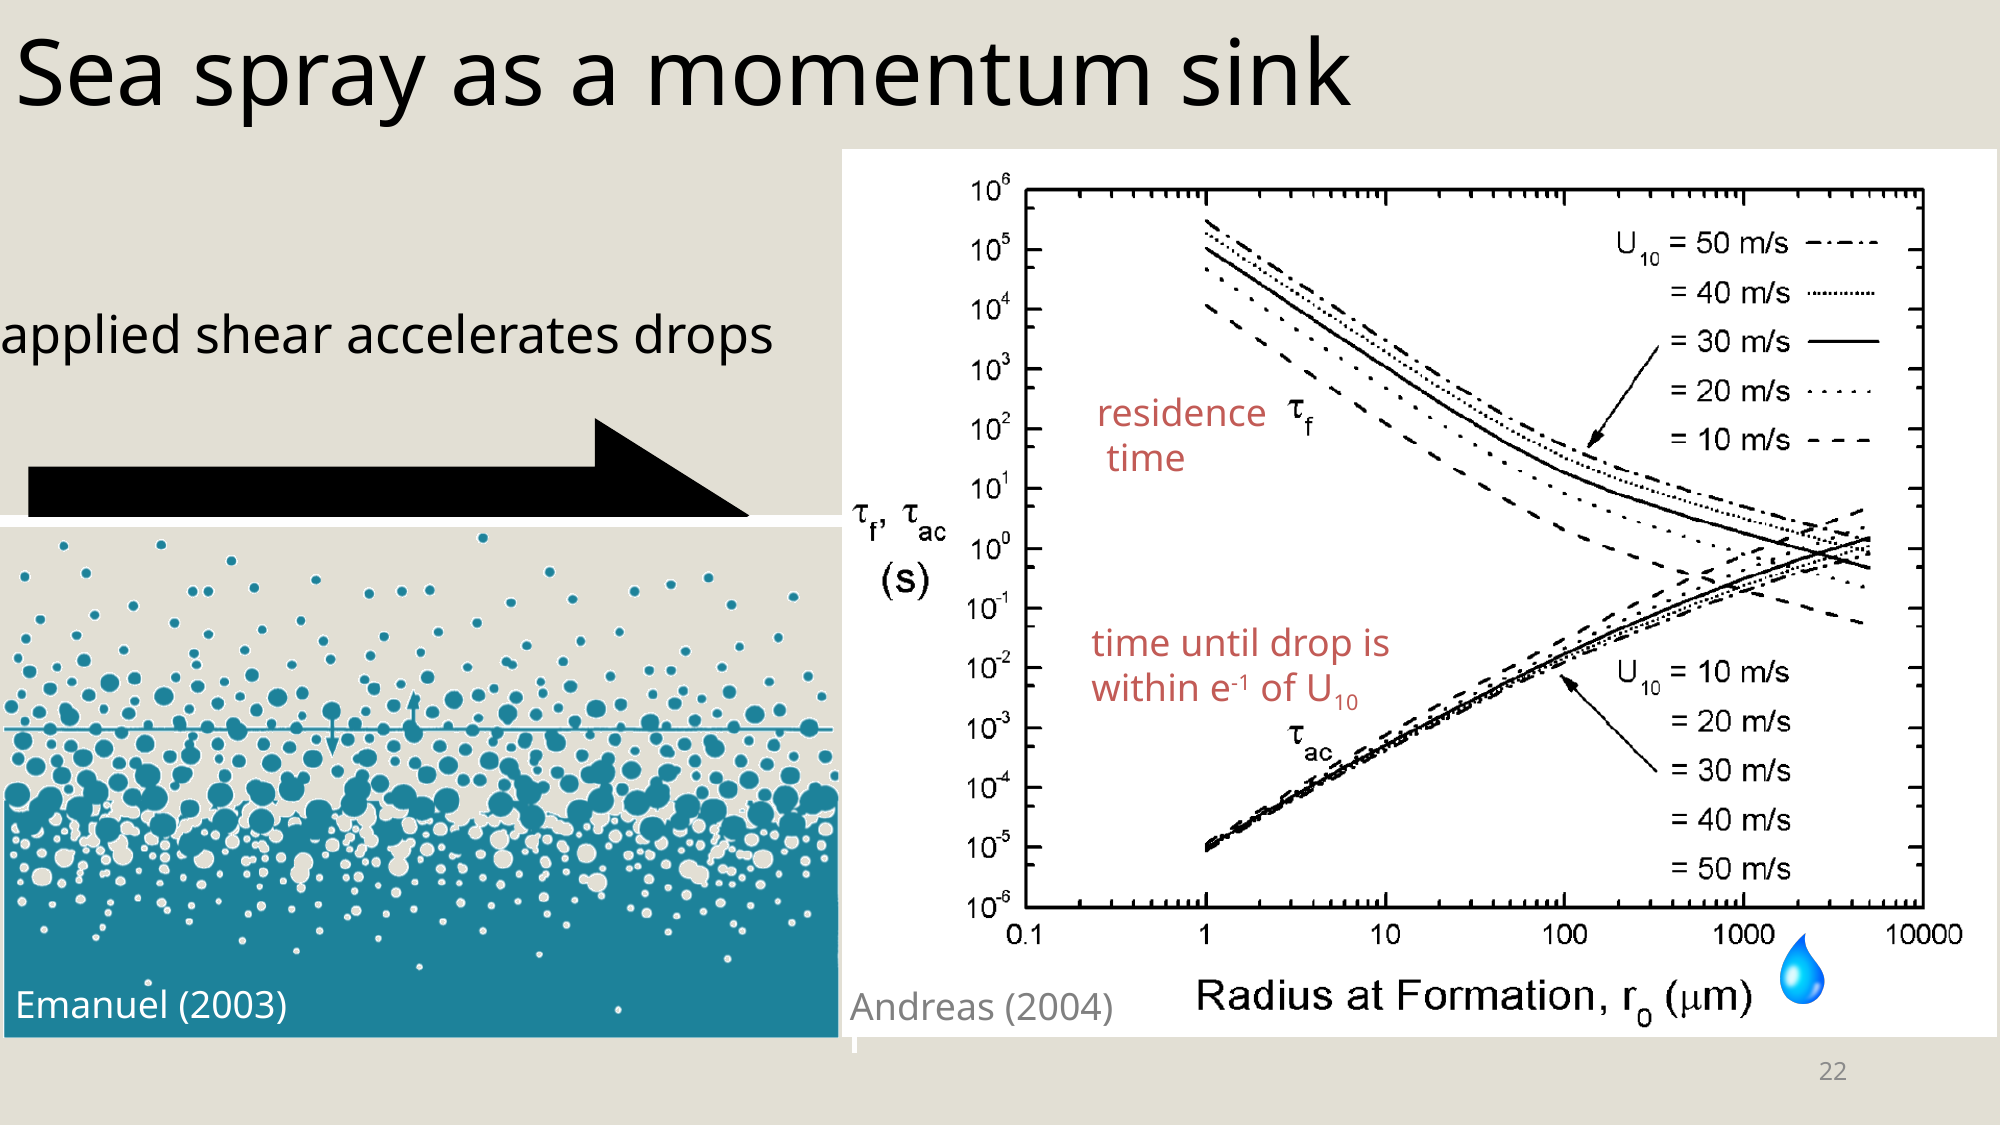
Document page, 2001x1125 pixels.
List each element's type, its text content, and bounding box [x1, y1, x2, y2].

picture [0, 515, 857, 1053]
title Sea spray as a momentum sink [0, 0, 2000, 152]
slide_number 22 [1412, 1042, 1863, 1103]
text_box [0, 293, 776, 516]
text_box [835, 149, 1997, 1037]
